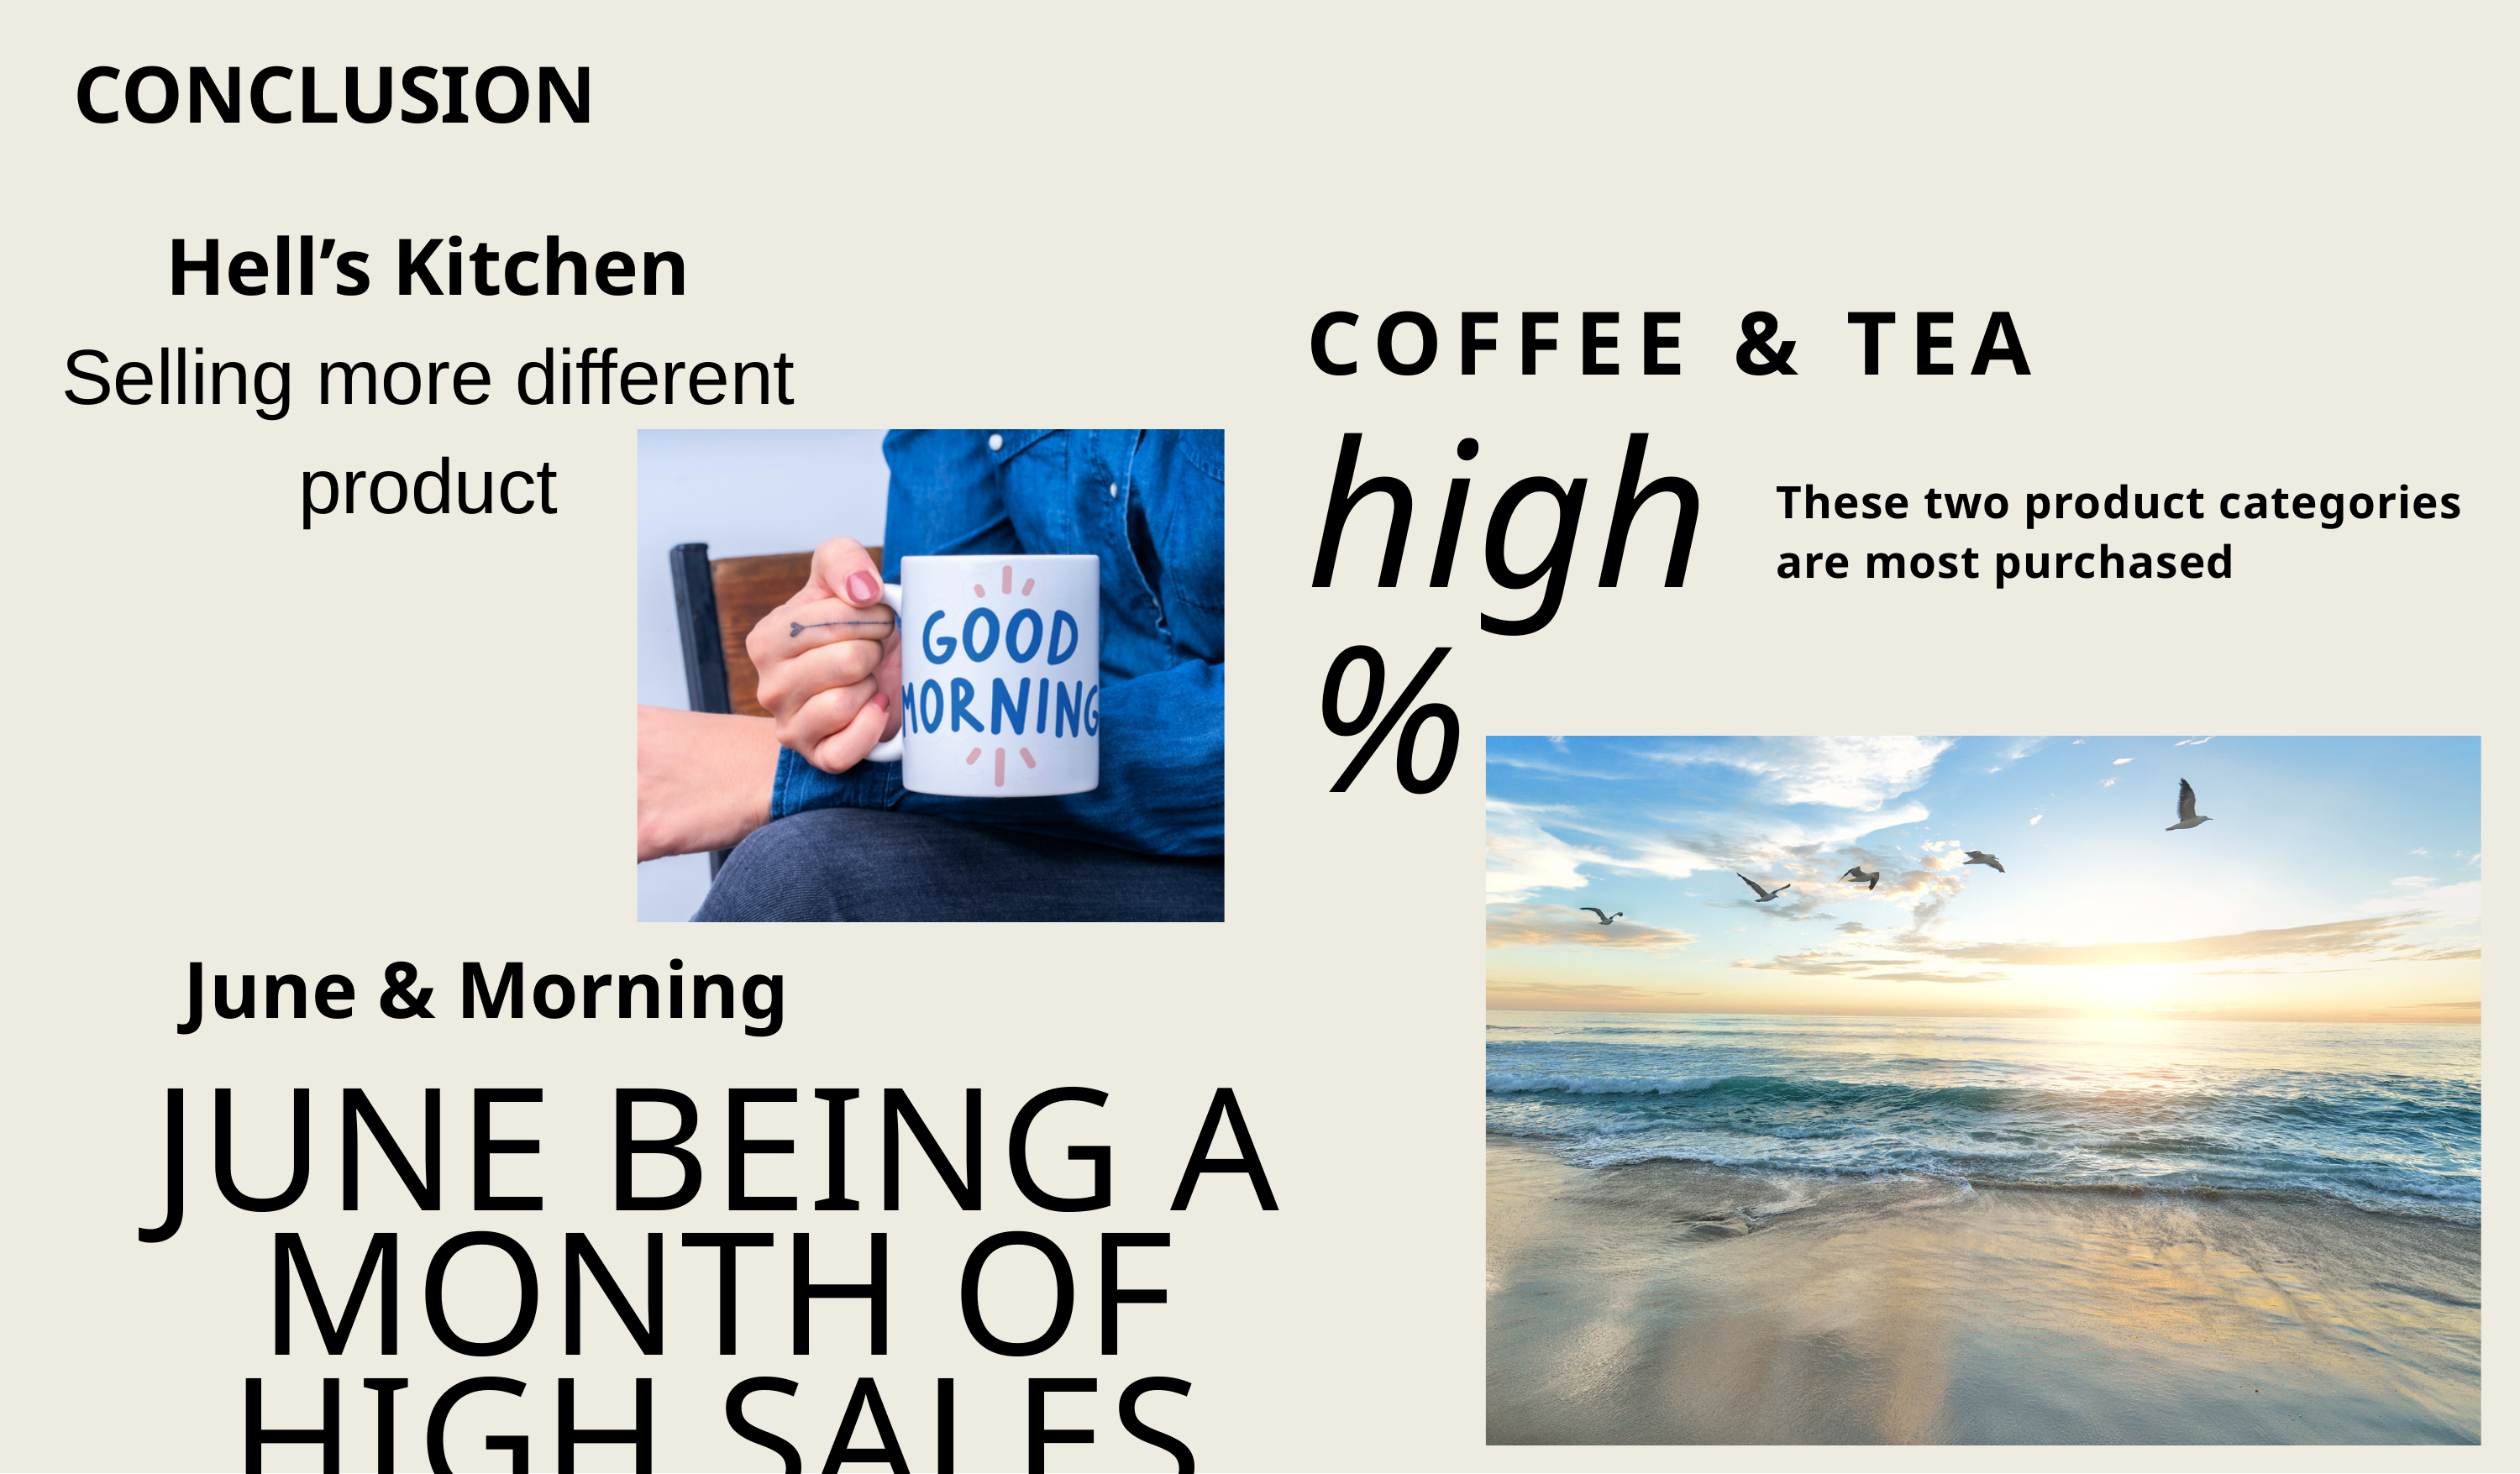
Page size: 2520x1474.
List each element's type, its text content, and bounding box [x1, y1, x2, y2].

text_box JUNE BEING A MONTH OF HIGH SALES ALONG WITH MORNINGS [27, 1099, 1409, 1474]
text_box Hell’s Kitchen Selling more different product [0, 202, 857, 530]
text_box [1485, 879, 2481, 1445]
text_box CONCLUSION [0, 29, 670, 139]
text_box June & Morning [61, 924, 931, 1034]
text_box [1306, 288, 2520, 873]
text_box [637, 429, 1225, 922]
